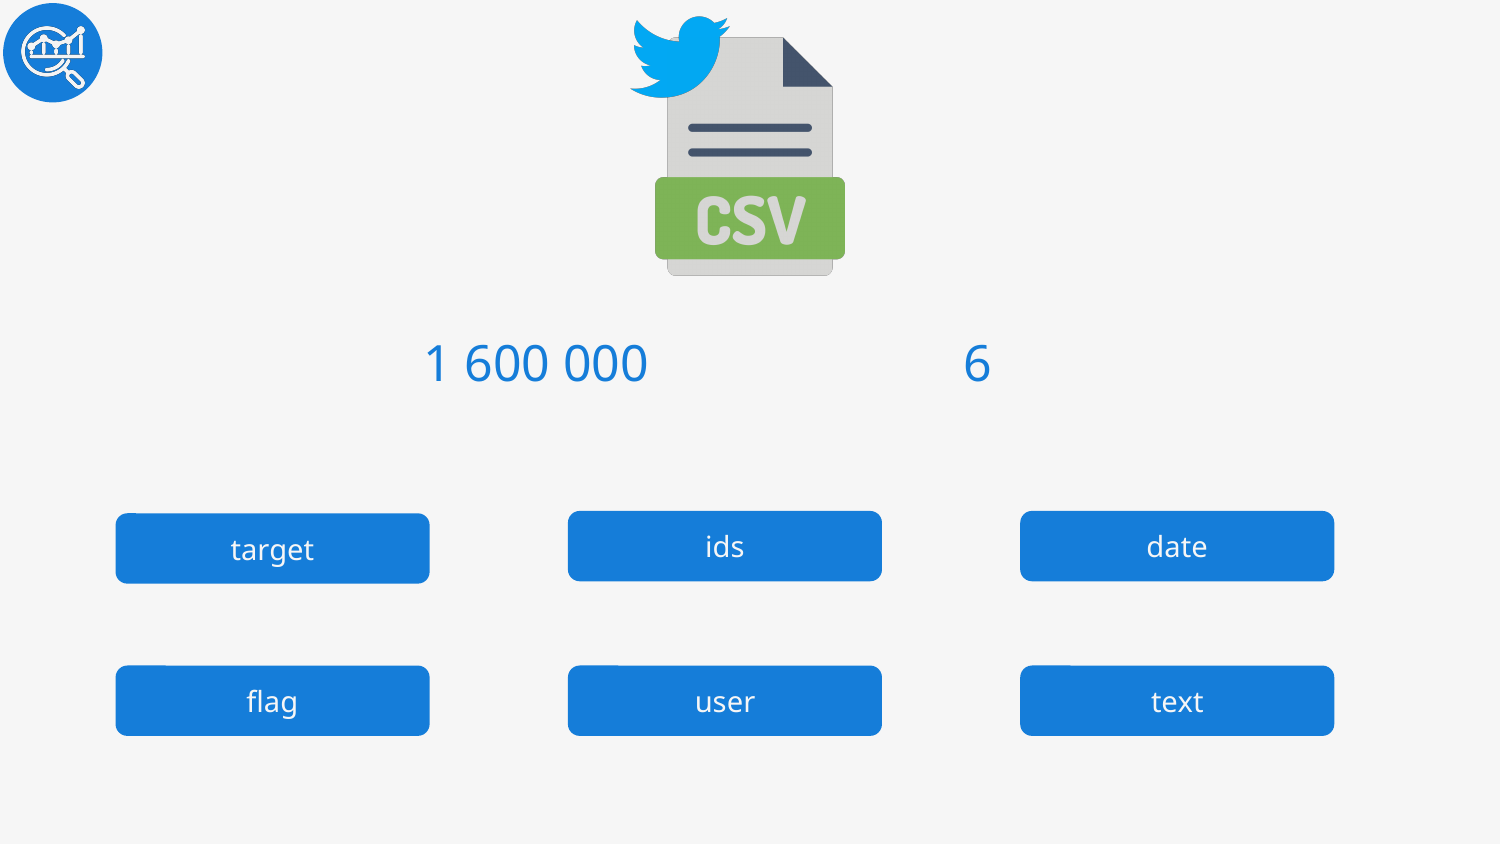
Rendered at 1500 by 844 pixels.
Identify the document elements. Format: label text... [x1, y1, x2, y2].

text_box date [1018, 508, 1337, 584]
text_box ids [565, 508, 885, 584]
text_box text [1018, 663, 1337, 738]
text_box target [113, 511, 432, 586]
text_box 6 [942, 334, 1014, 388]
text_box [2, 2, 103, 103]
picture [618, 7, 882, 289]
text_box user [565, 663, 885, 738]
text_box flag [113, 663, 432, 738]
text_box 1 600 000 [404, 334, 668, 388]
